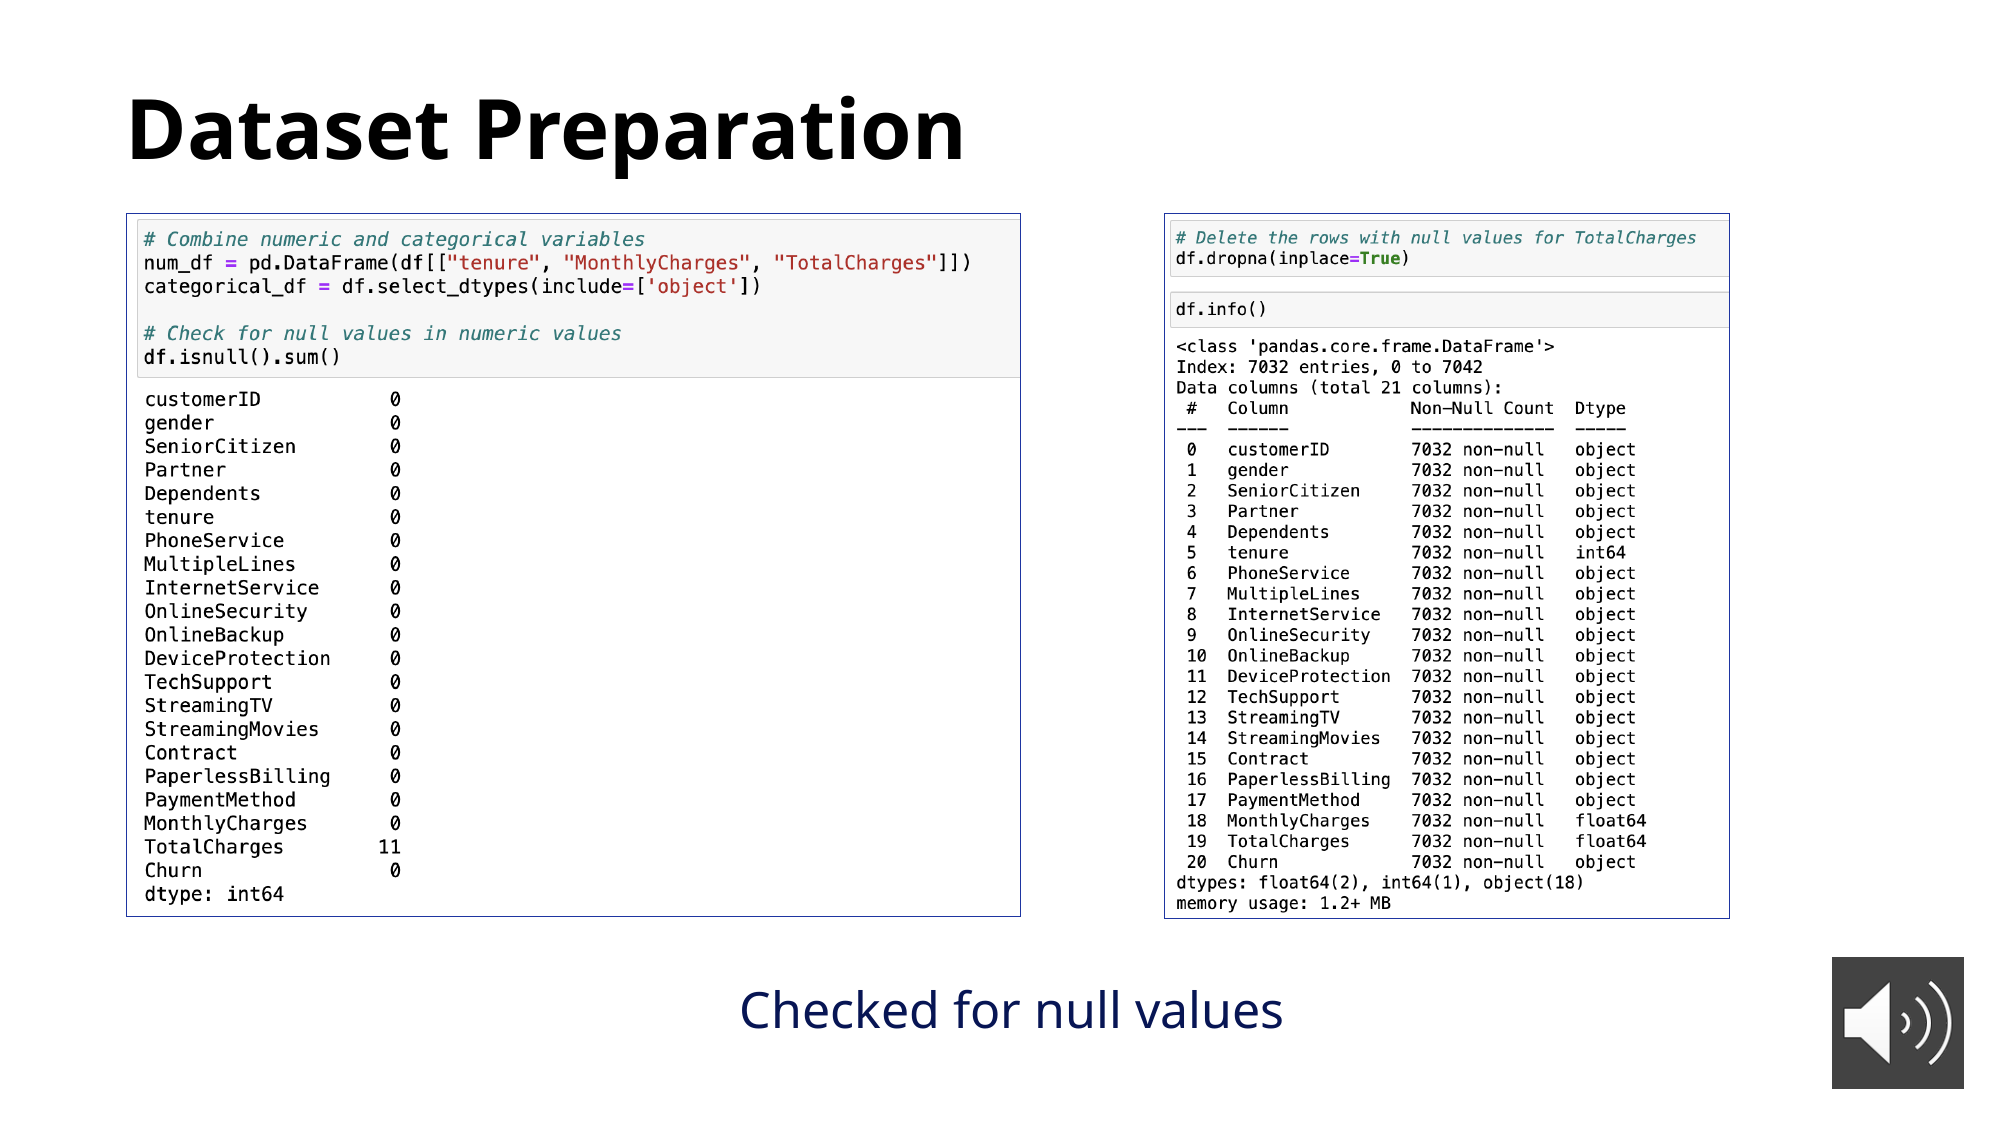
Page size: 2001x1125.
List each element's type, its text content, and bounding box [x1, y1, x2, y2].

text_box Checked for null values [553, 928, 1447, 1068]
picture [1830, 955, 1965, 1090]
picture [126, 212, 1021, 917]
title Dataset Preparation [105, 90, 1900, 197]
picture [1164, 212, 1730, 919]
